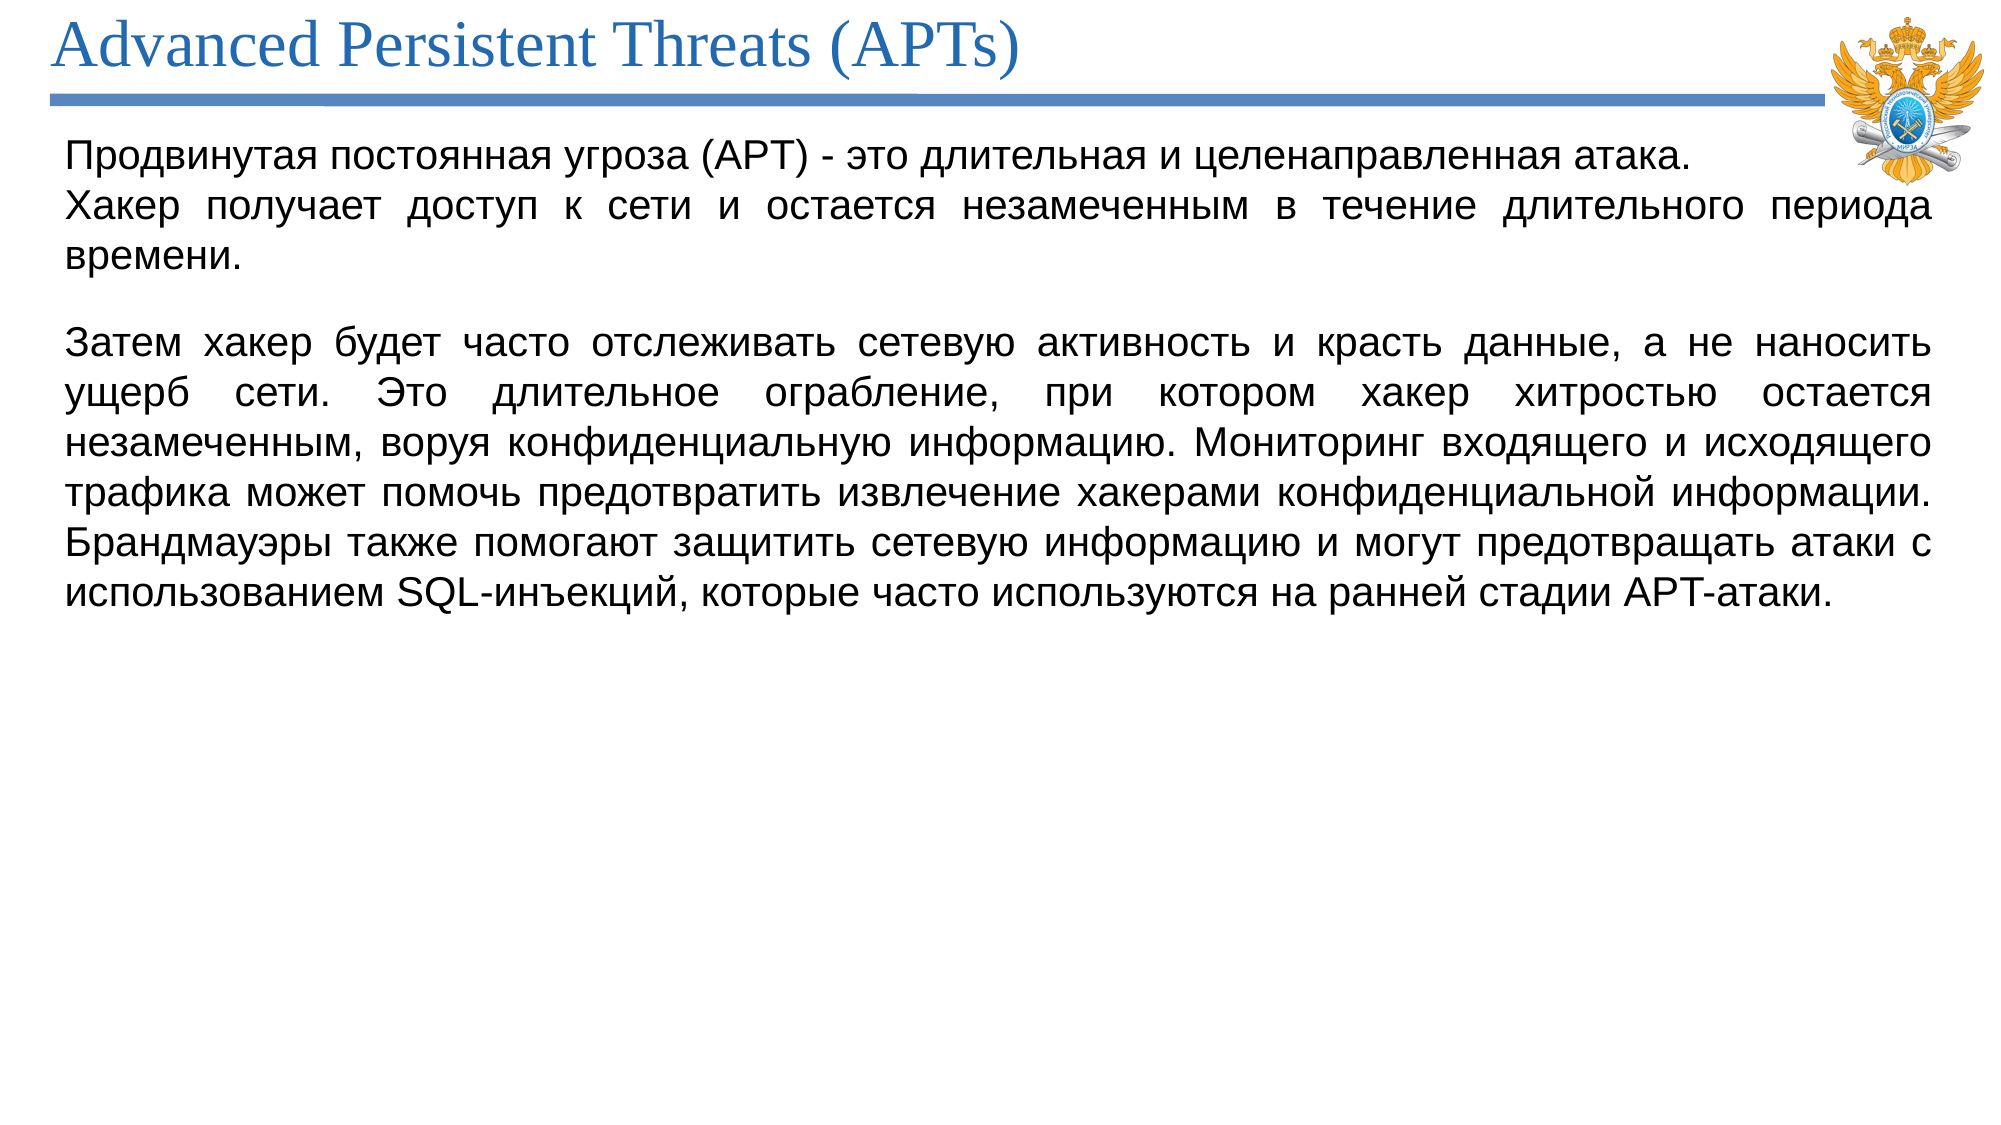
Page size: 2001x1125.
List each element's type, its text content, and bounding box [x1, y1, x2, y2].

title Advanced Persistent Threats (APTs) [50, 9, 1743, 88]
text_box Затем хакер будет часто отслеживать сетевую активность и красть данные, а не наносить ущерб сети. Это длительное ограбление, при котором хакер хитростью остается незамеченным, воруя конфиденциальную информацию. Мониторинг входящего и исходящего трафика может помочь предотвратить извлечение хакерами конфиденциальной информации. Брандмауэры также помогают защитить сетевую информацию и могут предотвращать атаки с использованием SQL-инъекций, которые часто используются на ранней стадии APT-атаки. [49, 307, 1948, 622]
picture [1824, 13, 1989, 188]
text_box Продвинутая постоянная угроза (APT) - это длительная и целенаправленная атака. Хакер получает доступ к сети и остается незамеченным в течение длительного периода времени. [49, 120, 1948, 286]
